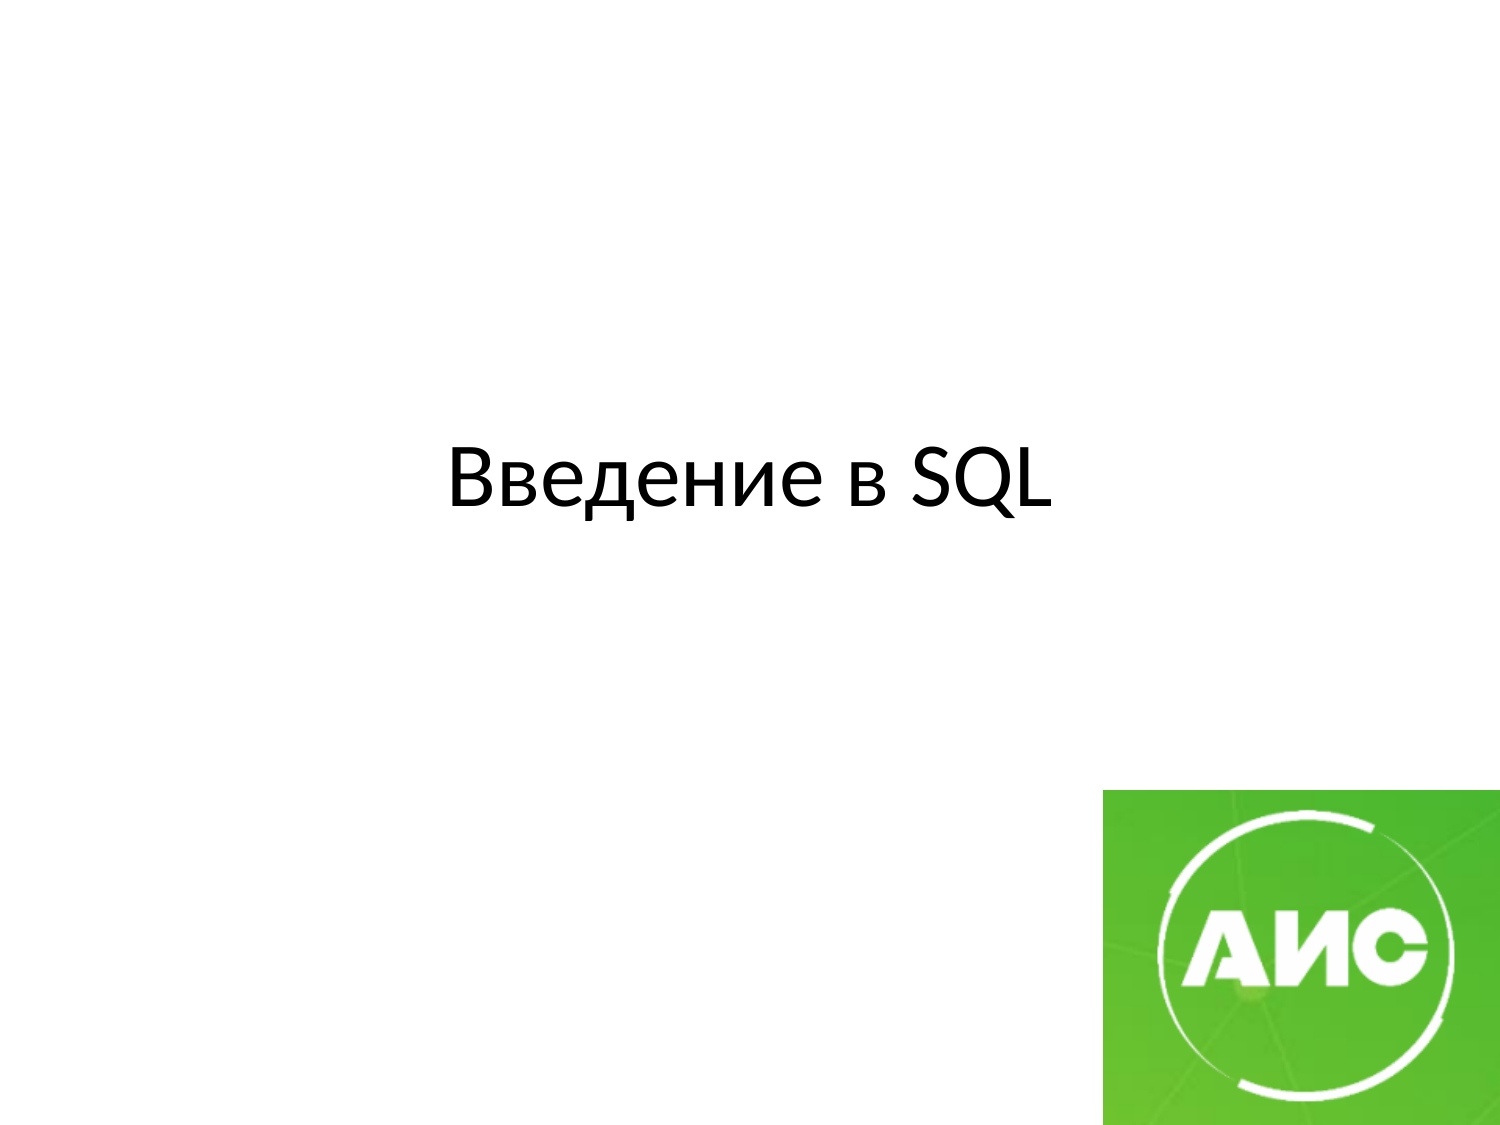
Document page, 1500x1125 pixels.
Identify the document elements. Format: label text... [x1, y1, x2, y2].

picture [1102, 790, 1500, 1125]
title Введение в SQL [112, 349, 1388, 591]
